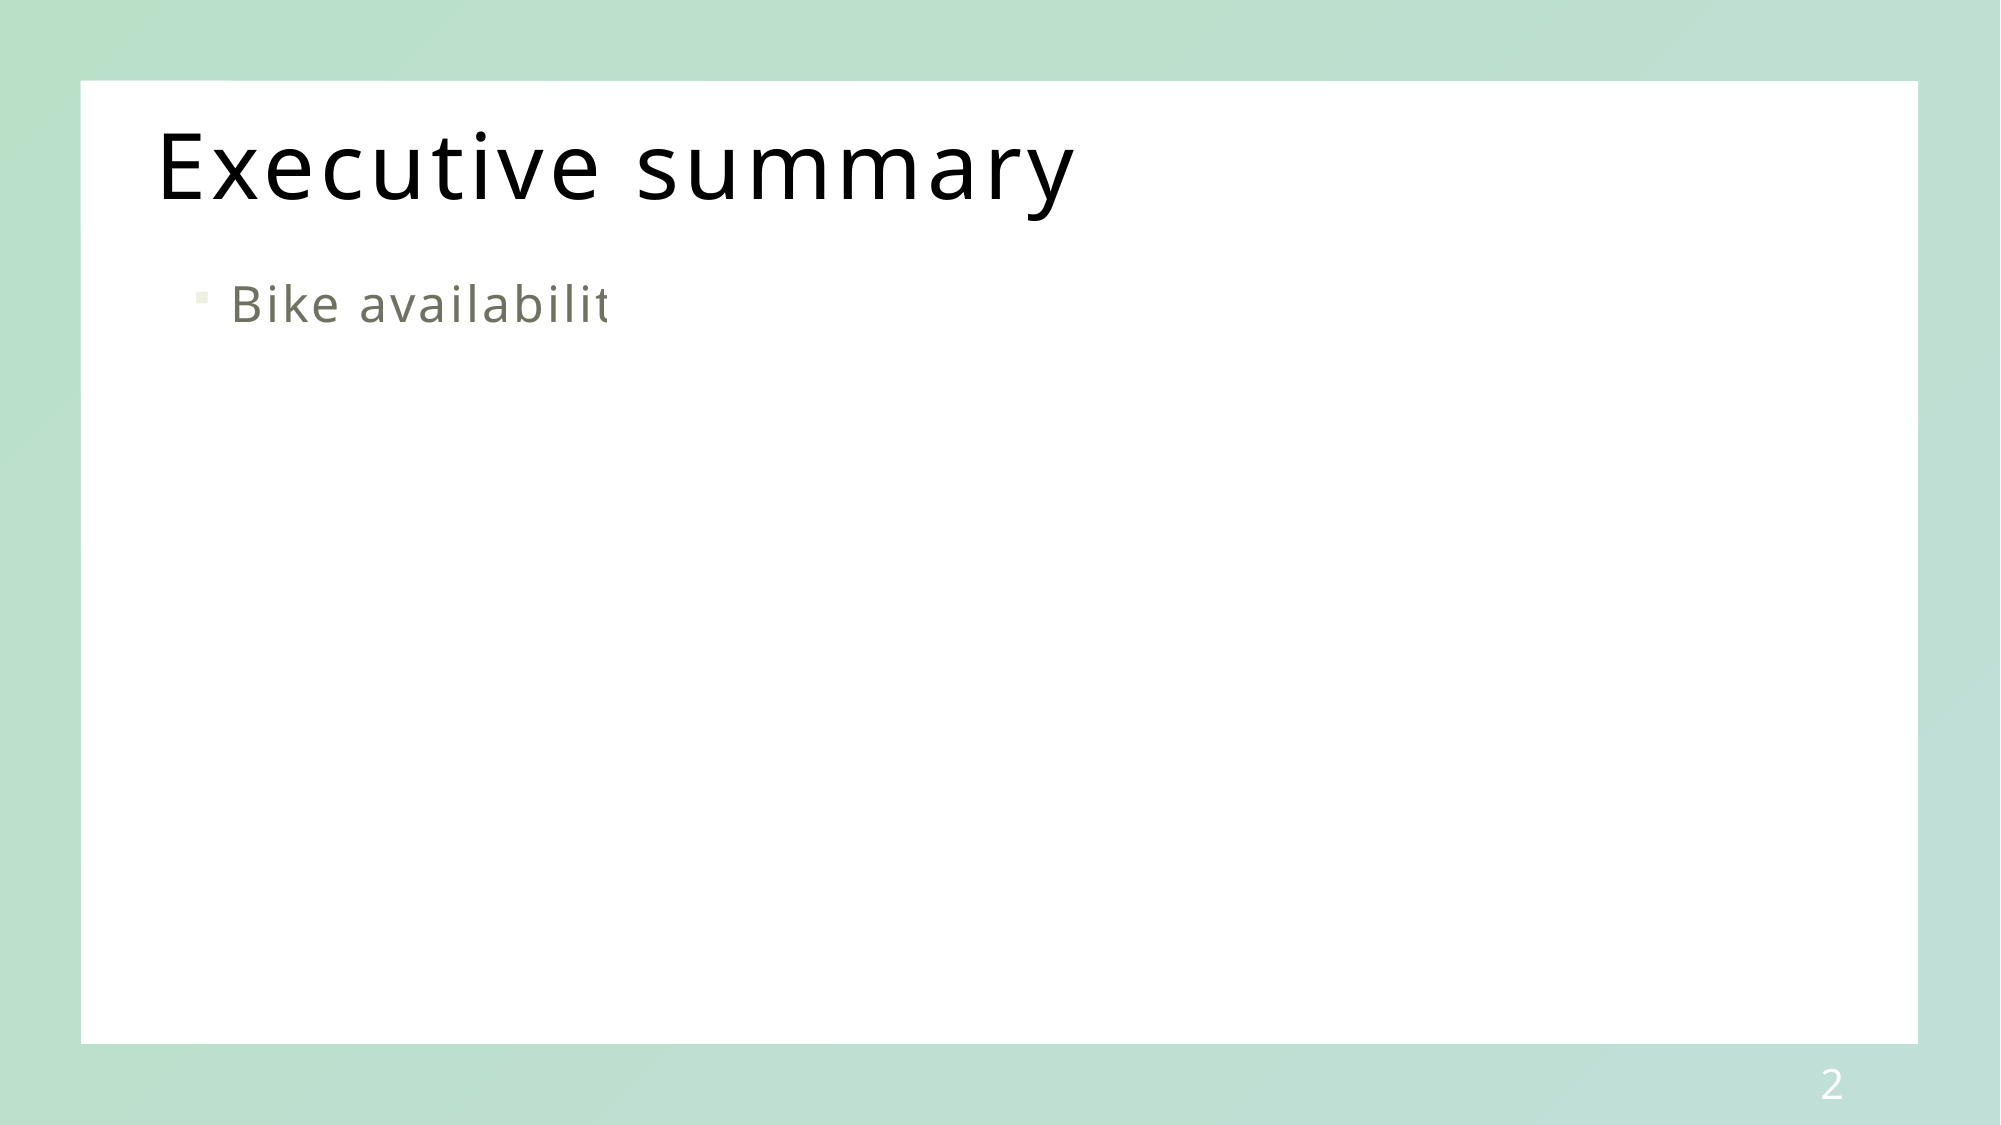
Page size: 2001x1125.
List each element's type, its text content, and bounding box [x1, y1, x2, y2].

title Executive summary [137, 111, 1830, 225]
slide_number 1 [1412, 1054, 1863, 1115]
list Bike availability: [137, 248, 1863, 1014]
